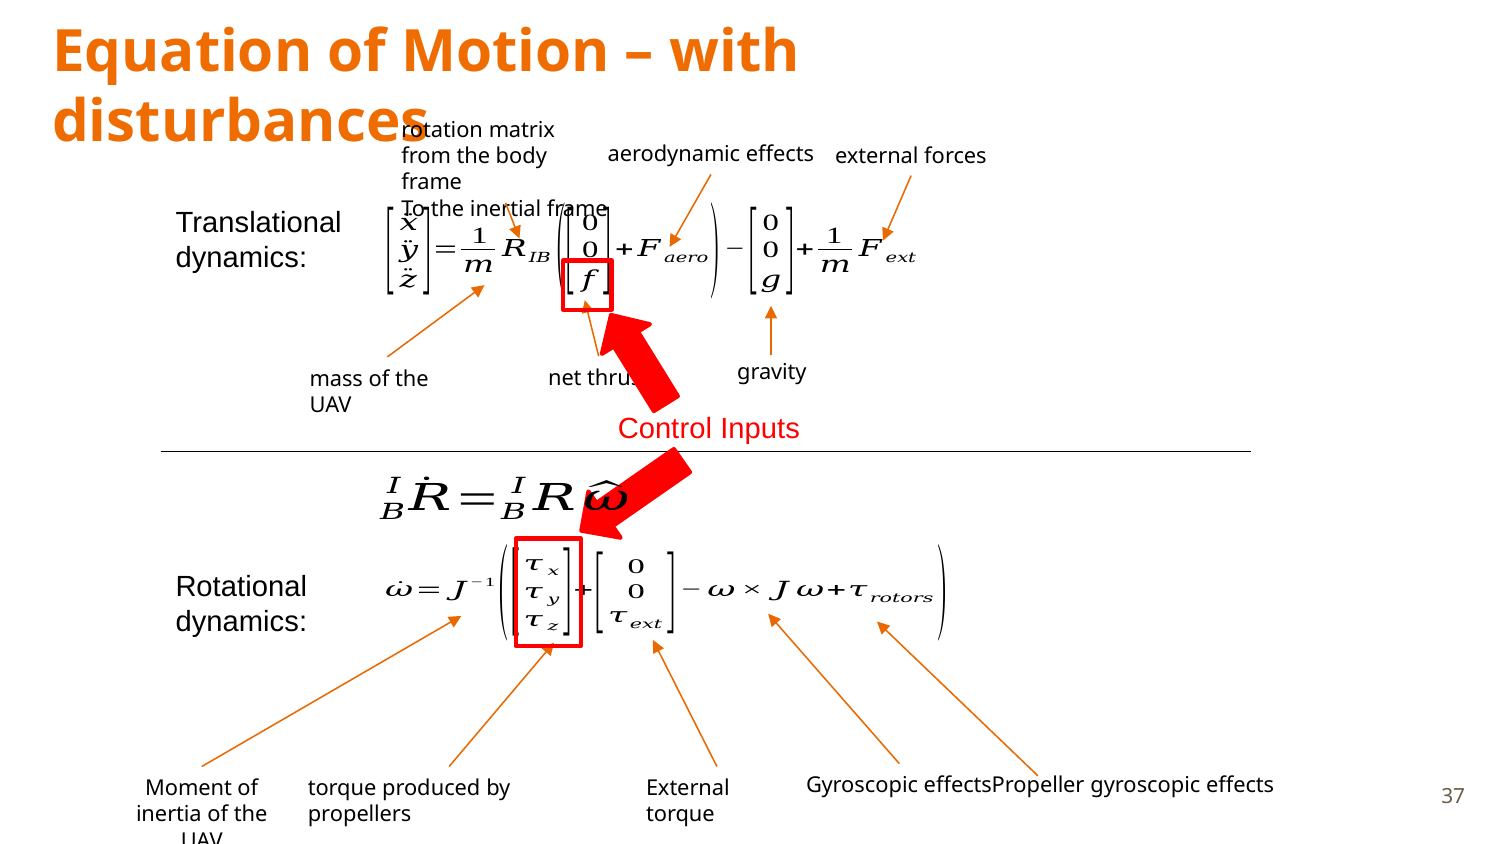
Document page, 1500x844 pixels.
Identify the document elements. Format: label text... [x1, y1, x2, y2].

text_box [515, 260, 818, 647]
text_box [294, 108, 994, 399]
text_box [97, 613, 1315, 835]
text_box Equation of Motion – with disturbances [37, 0, 1045, 109]
slide_number 37 [1389, 764, 1480, 830]
text_box Rotational dynamics: [160, 560, 376, 612]
text_box Translational dynamics: [160, 195, 289, 281]
